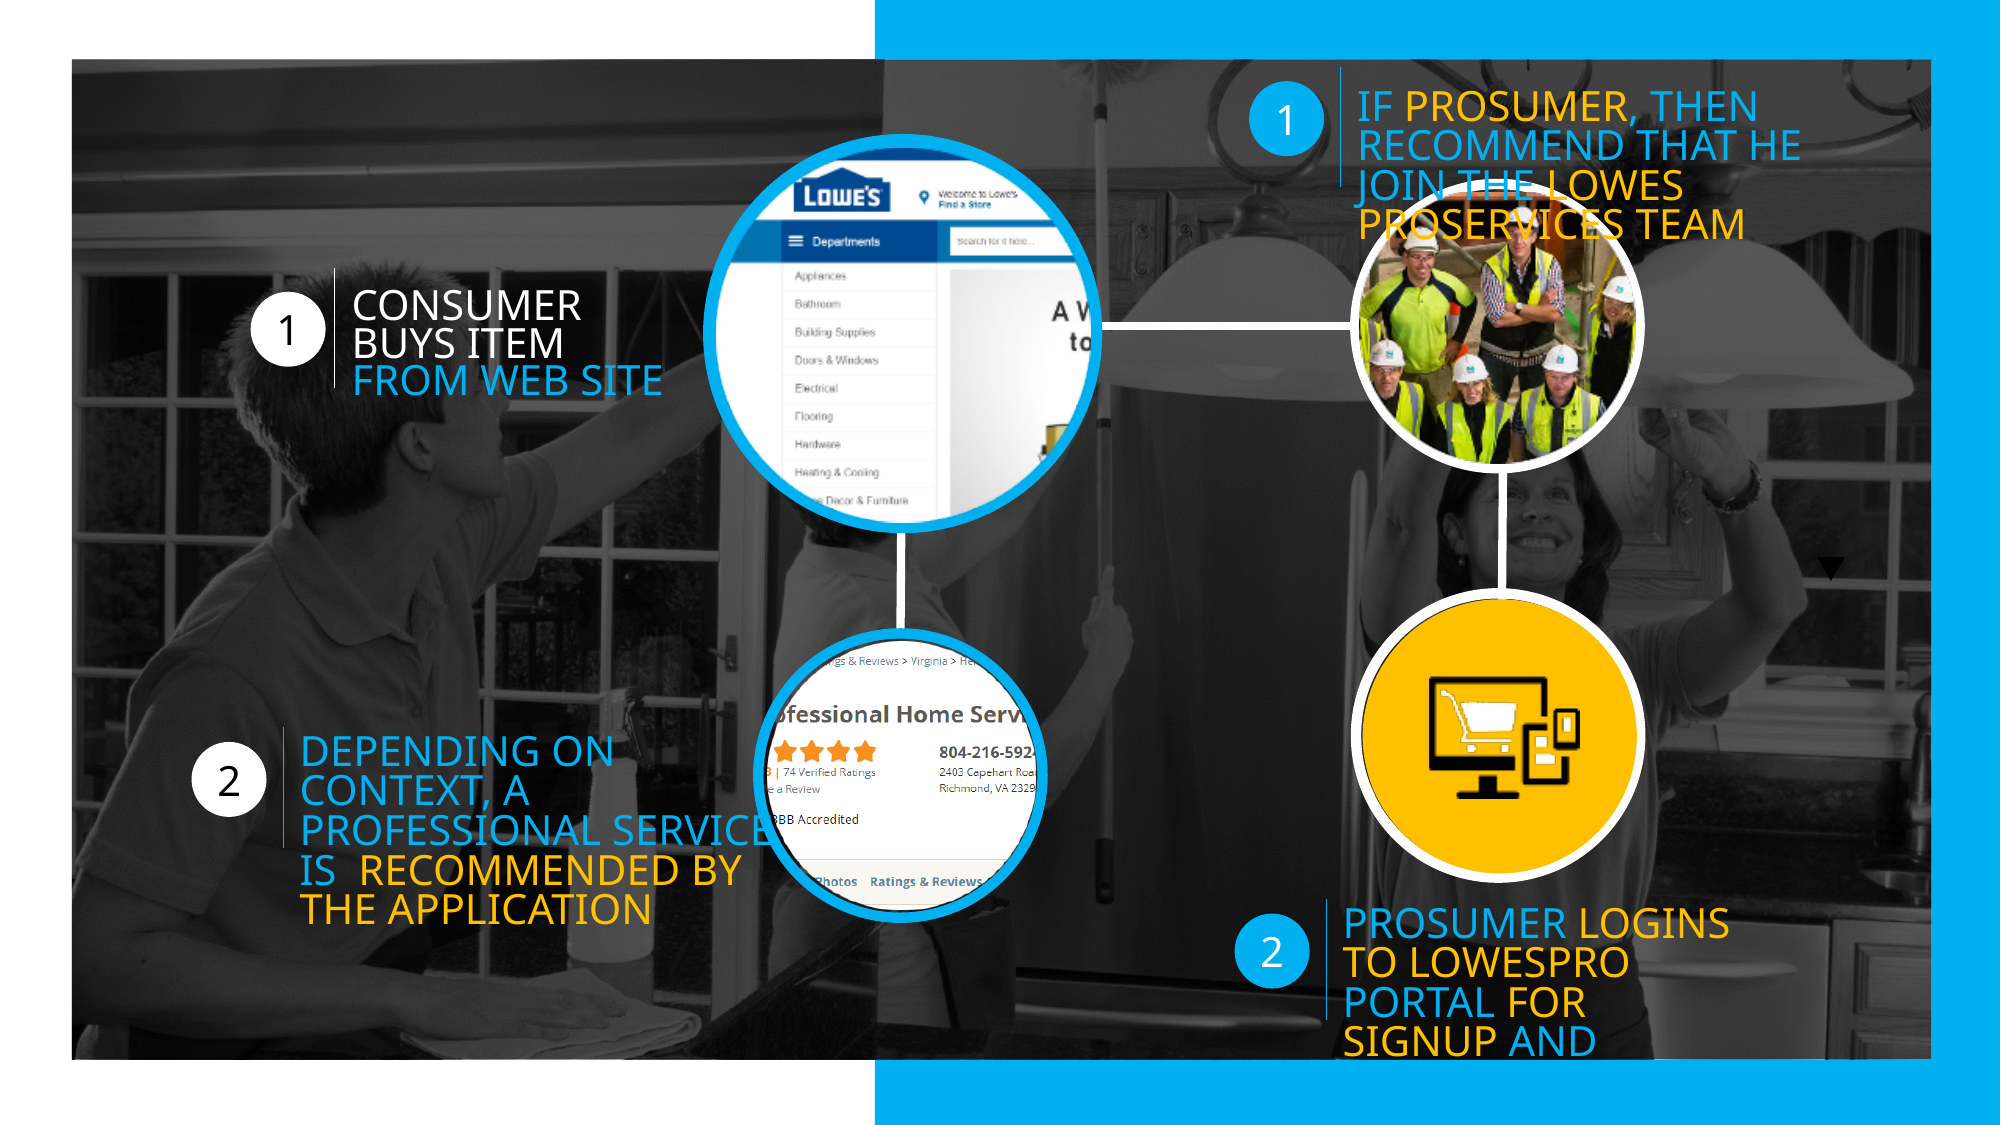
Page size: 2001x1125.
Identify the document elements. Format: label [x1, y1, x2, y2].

text_box [1249, 66, 1860, 188]
text_box [250, 267, 688, 389]
text_box [758, 633, 1043, 918]
text_box [1355, 593, 1641, 878]
text_box [1355, 188, 1640, 469]
text_box [874, 0, 2000, 1125]
text_box [191, 727, 758, 865]
picture [71, 59, 1931, 1060]
text_box [1234, 899, 1761, 1036]
text_box [710, 141, 1095, 526]
